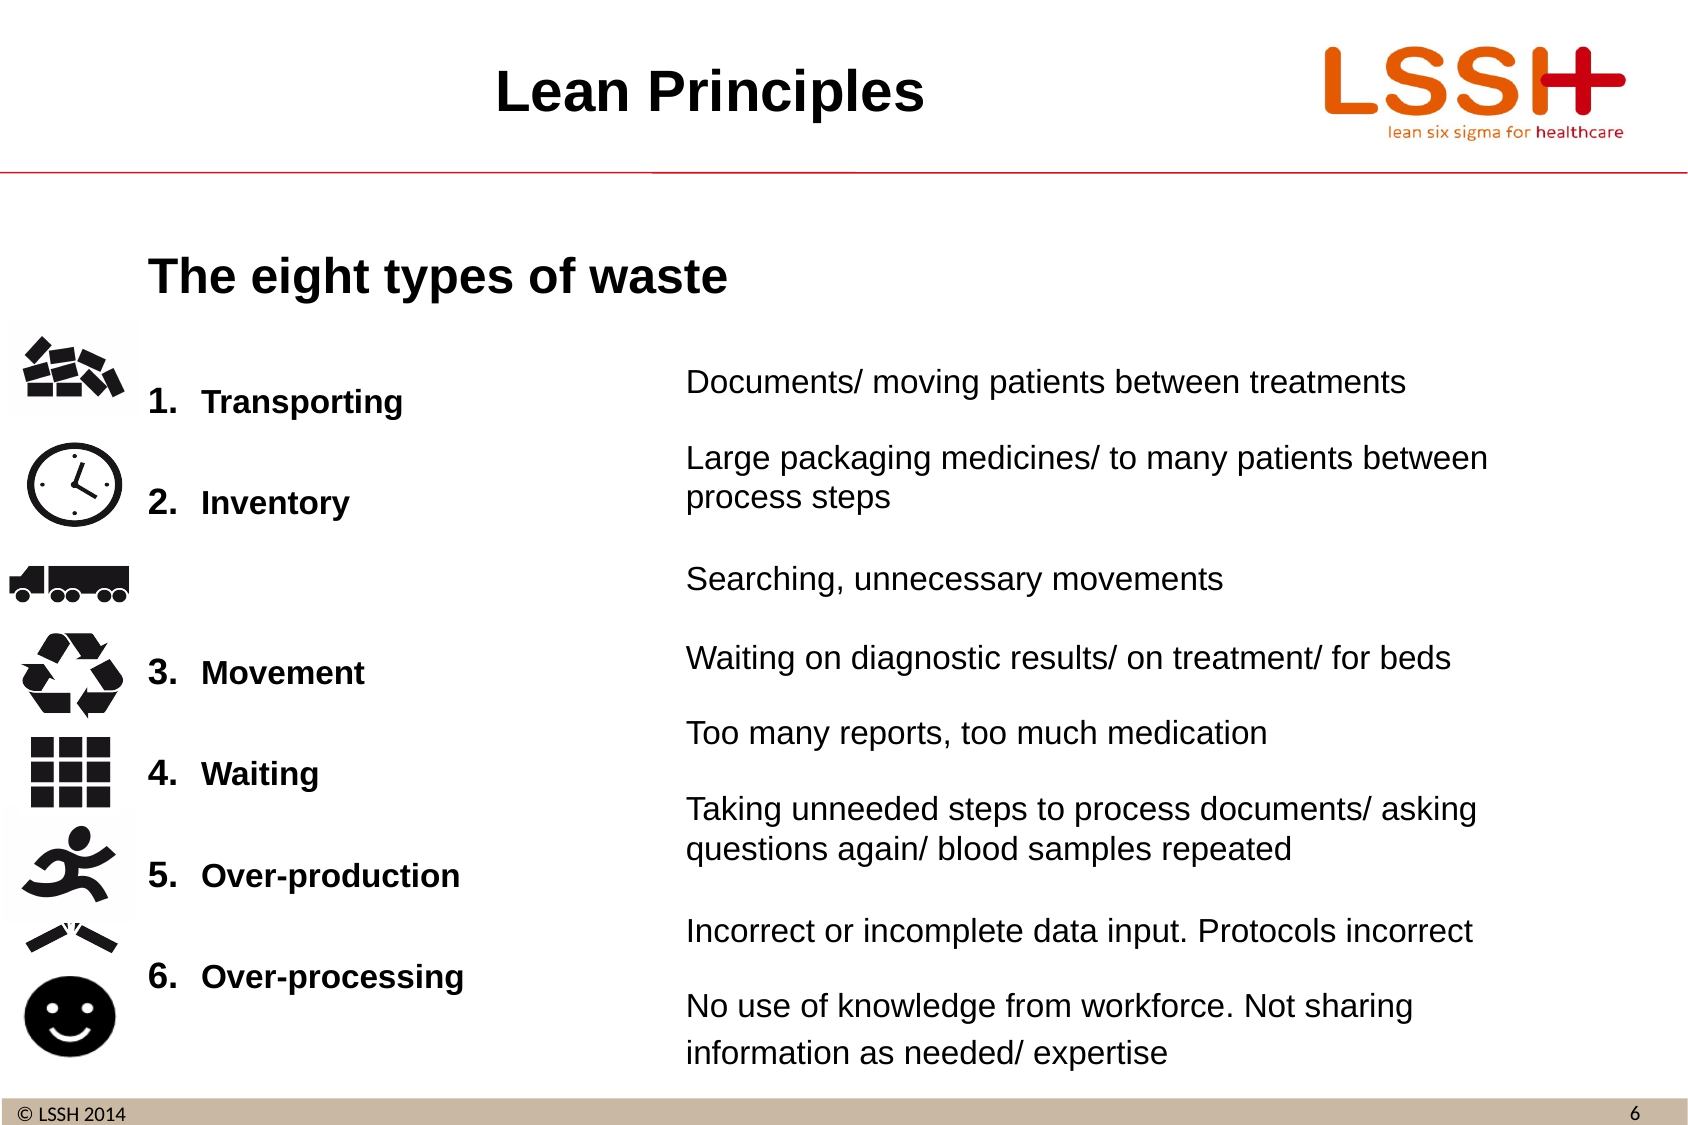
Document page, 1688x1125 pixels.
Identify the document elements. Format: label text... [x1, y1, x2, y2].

picture [12, 430, 136, 540]
picture [1315, 36, 1628, 143]
text_box Documents/ moving patients between treatments Large packaging medicines/ to many patients between process steps Searching, unnecessary movements Waiting on diagnostic results/ on treatment/ for beds Too many reports, too much medication Taking unneeded steps to process documents/ asking questions again/ blood samples repeated Incorrect or incomplete data input. Protocols incorrect No use of knowledge from workforce. Not sharing information as needed/ expertise [670, 305, 1602, 1125]
title Lean Principles [112, 38, 1309, 138]
list The eight types of waste Transporting Inventory Movement Waiting Over-production Over-processing Defects Under utilisation of staff [132, 235, 1655, 1064]
picture [0, 542, 145, 1063]
picture [7, 320, 140, 415]
